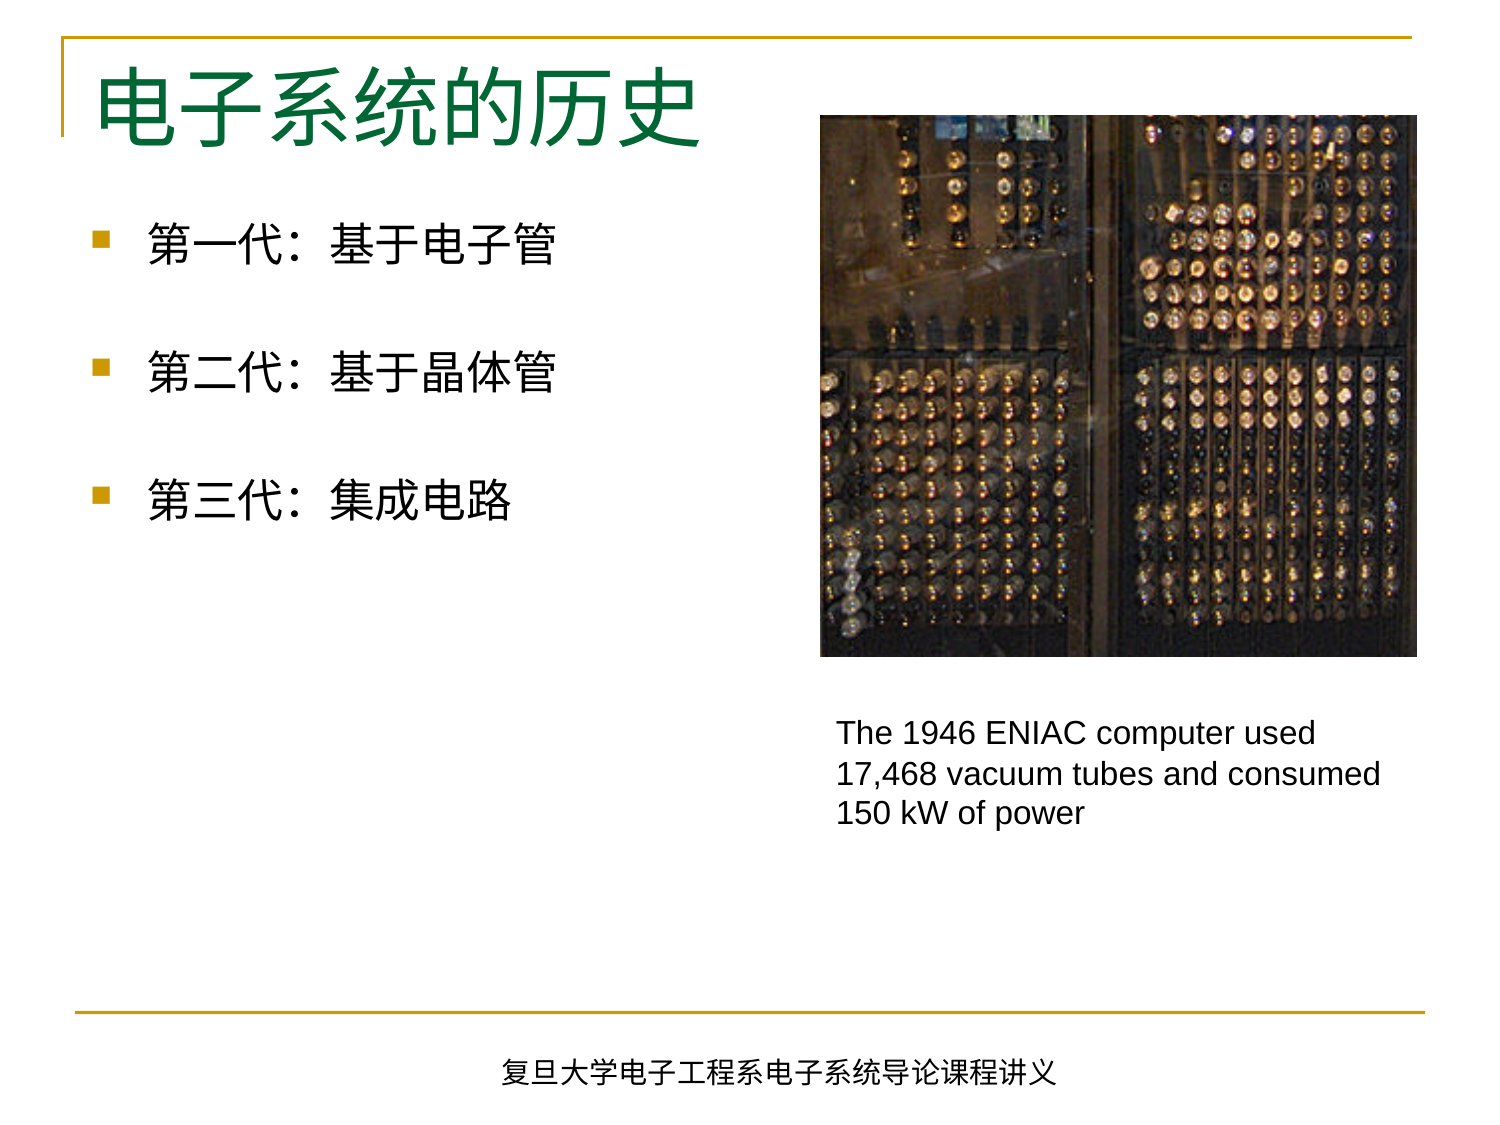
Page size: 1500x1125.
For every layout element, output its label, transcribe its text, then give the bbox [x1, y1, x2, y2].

list The 1946 ENIAC computer used 17,468 vacuum tubes and consumed 150 kW of power [820, 704, 1417, 912]
title 电子系统的历史 [75, 45, 1425, 185]
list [820, 114, 1417, 658]
list 第一代：基于电子管 第二代：基于晶体管 第三代：集成电路 [75, 208, 738, 1006]
